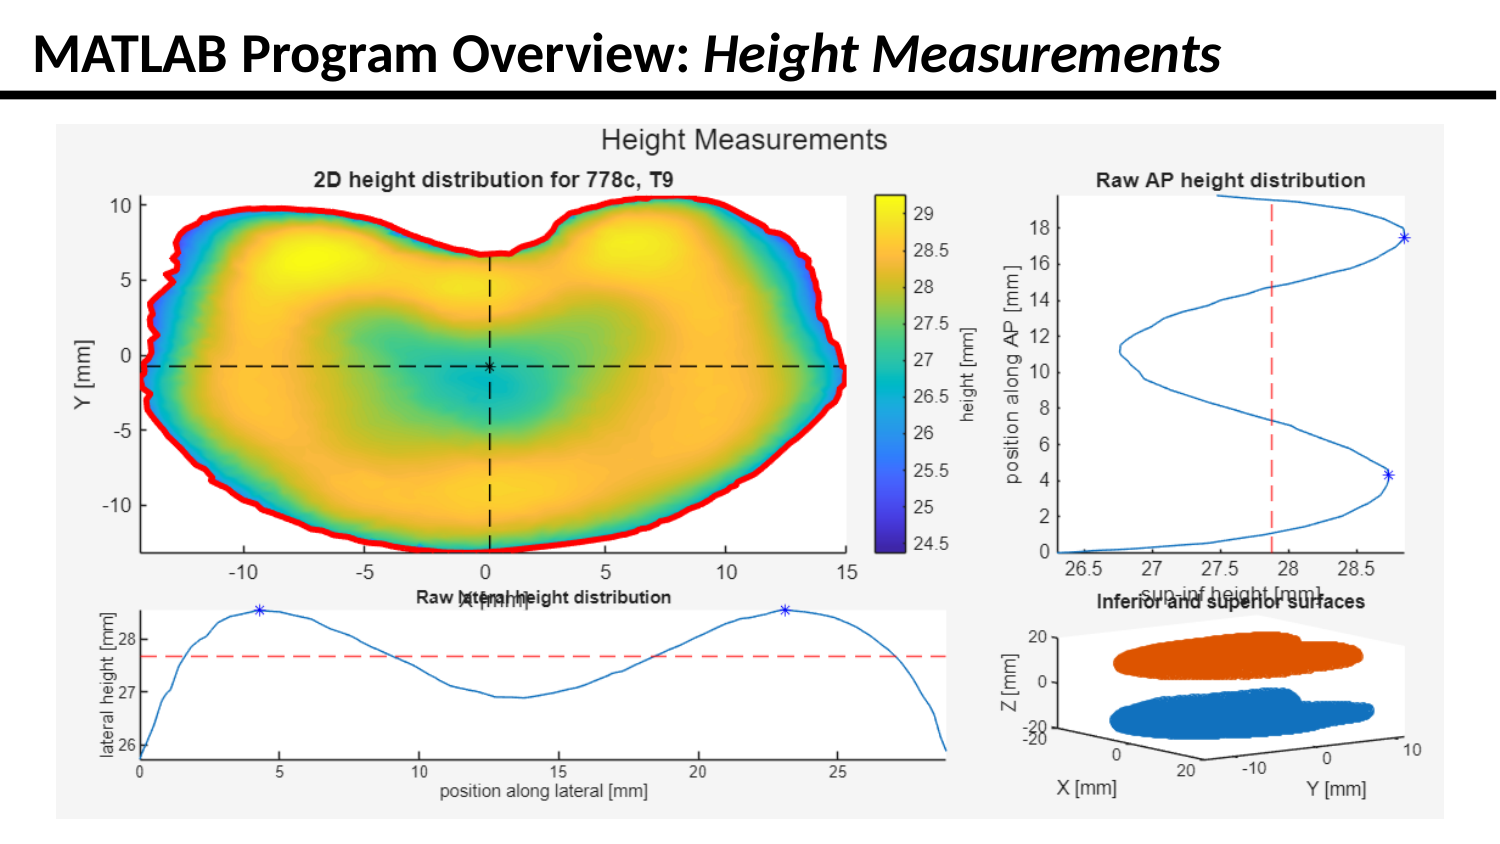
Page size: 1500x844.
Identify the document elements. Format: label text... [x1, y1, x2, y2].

text_box [0, 90, 1497, 100]
picture [56, 124, 1444, 819]
text_box MATLAB Program Overview: Height Measurements [21, 10, 1479, 90]
